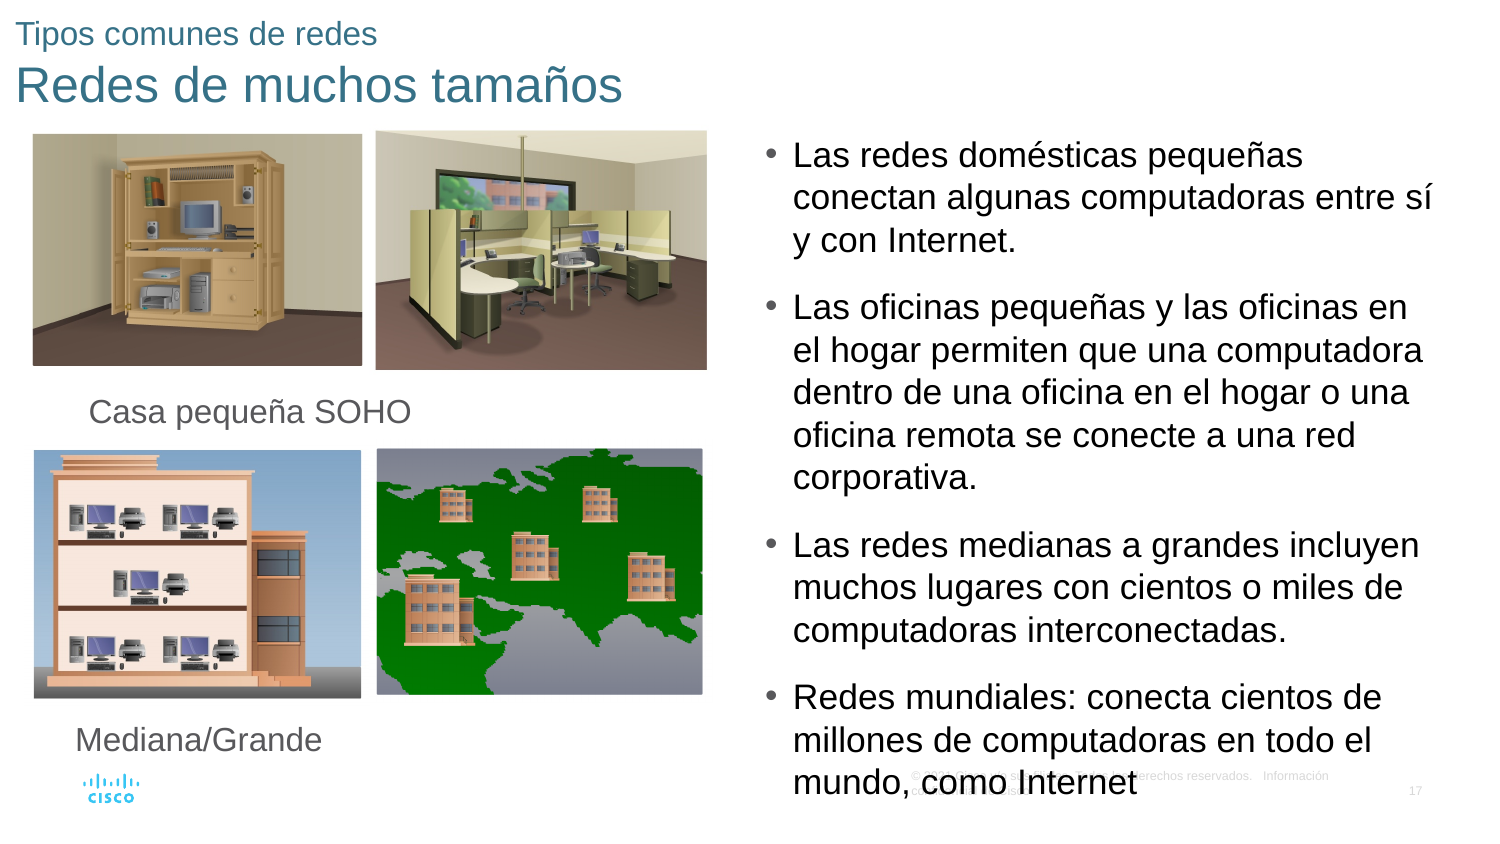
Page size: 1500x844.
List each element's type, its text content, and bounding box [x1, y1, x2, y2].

picture [24, 439, 713, 707]
picture [24, 123, 713, 377]
list Las redes domésticas pequeñas conectan algunas computadoras entre sí y con Internet. Las oficinas pequeñas y las oficinas en el hogar permiten que una computadora dentro de una oficina en el hogar o una oficina remota se conecte a una red corporativa. Las redes medianas a grandes incluyen muchos lugares con cientos o miles de computadoras interconectadas. Redes mundiales: conecta cientos de millones de computadoras en todo el mundo, como Internet [750, 124, 1473, 773]
text_box Mediana/Grande [28, 710, 713, 766]
title Tipos comunes de redes Redes de muchos tamaños [0, 0, 1500, 125]
text_box Casa pequeña SOHO [0, 379, 713, 439]
